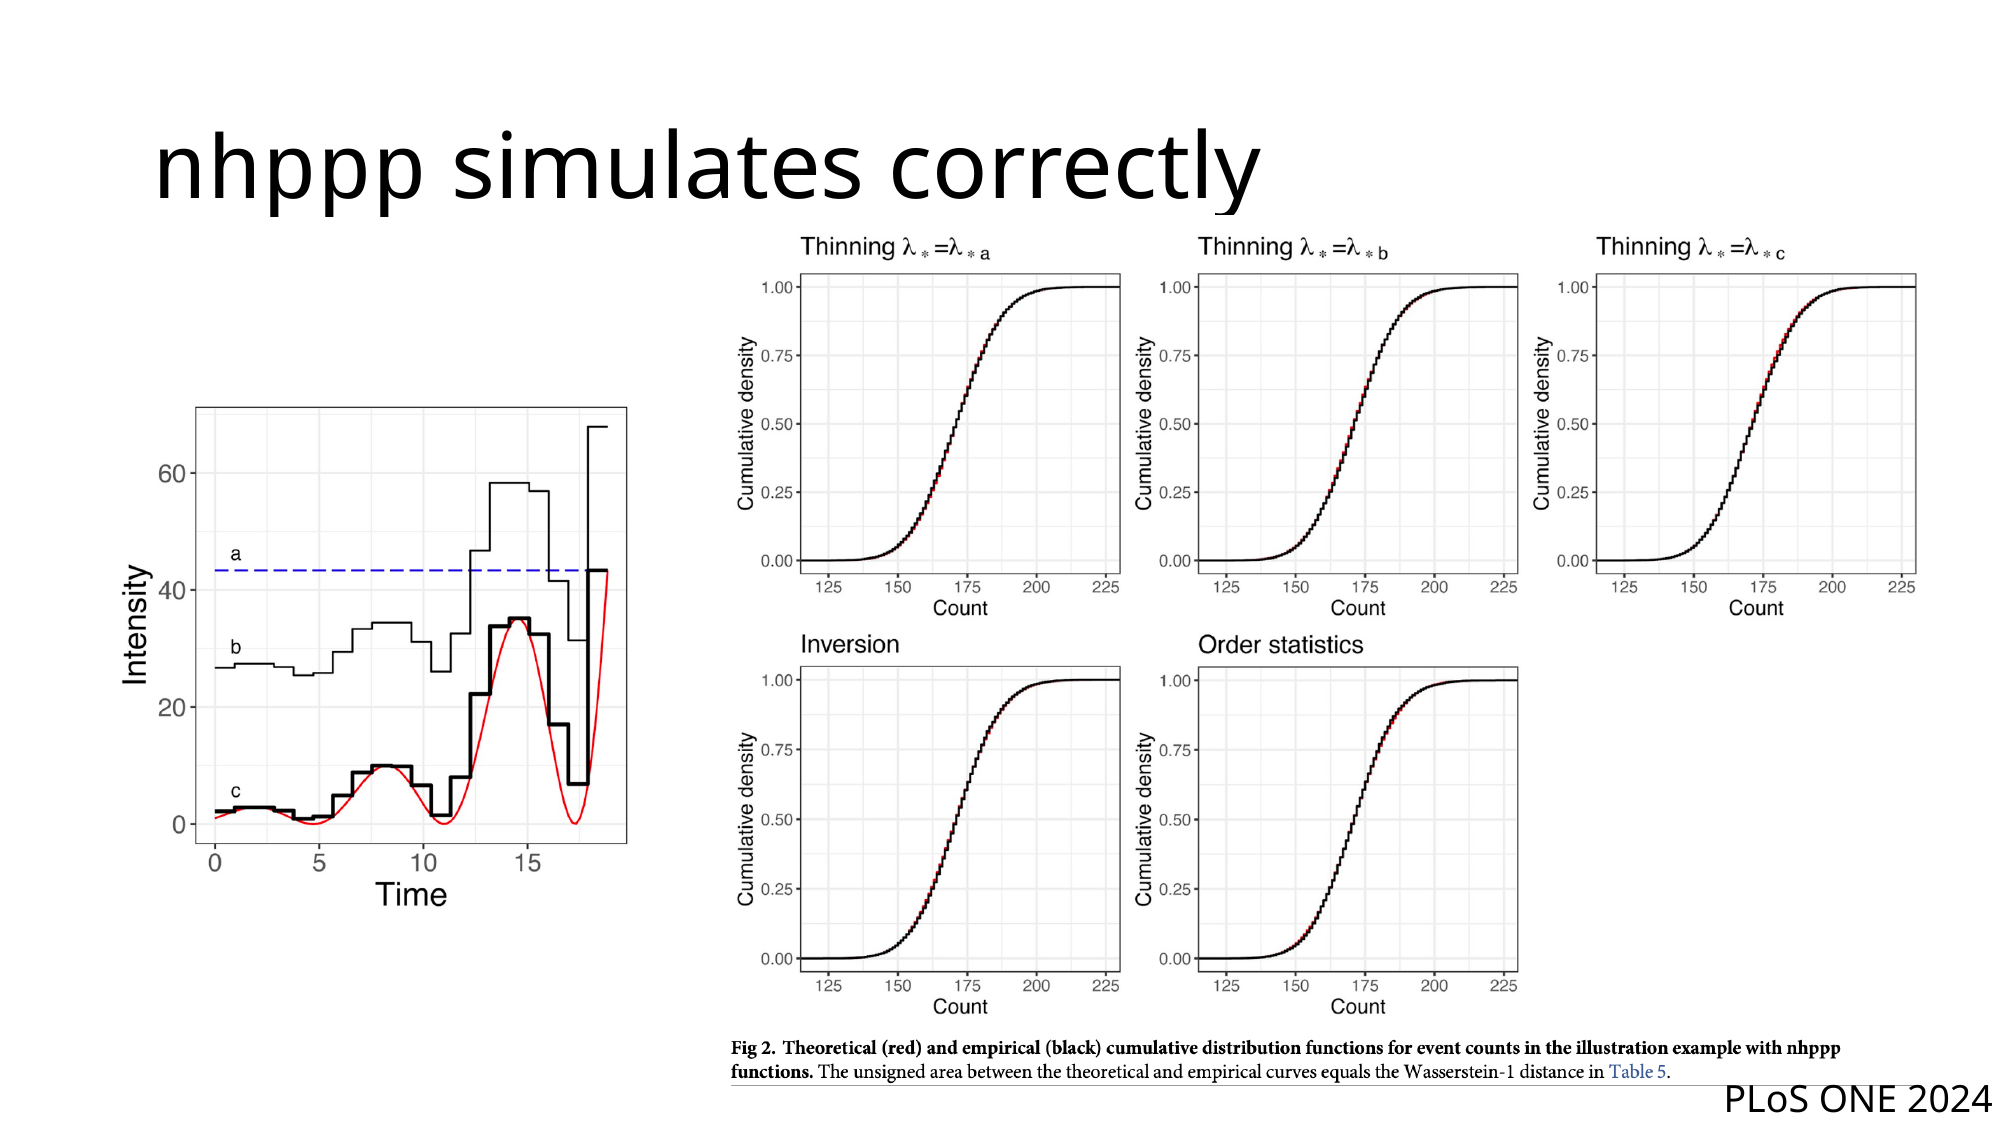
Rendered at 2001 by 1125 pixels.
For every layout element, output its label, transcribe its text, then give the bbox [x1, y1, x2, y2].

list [702, 215, 1939, 1089]
text_box PLoS ONE 2024 [1708, 1068, 2000, 1125]
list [94, 390, 639, 919]
title nhppp simulates correctly [137, 59, 1863, 278]
